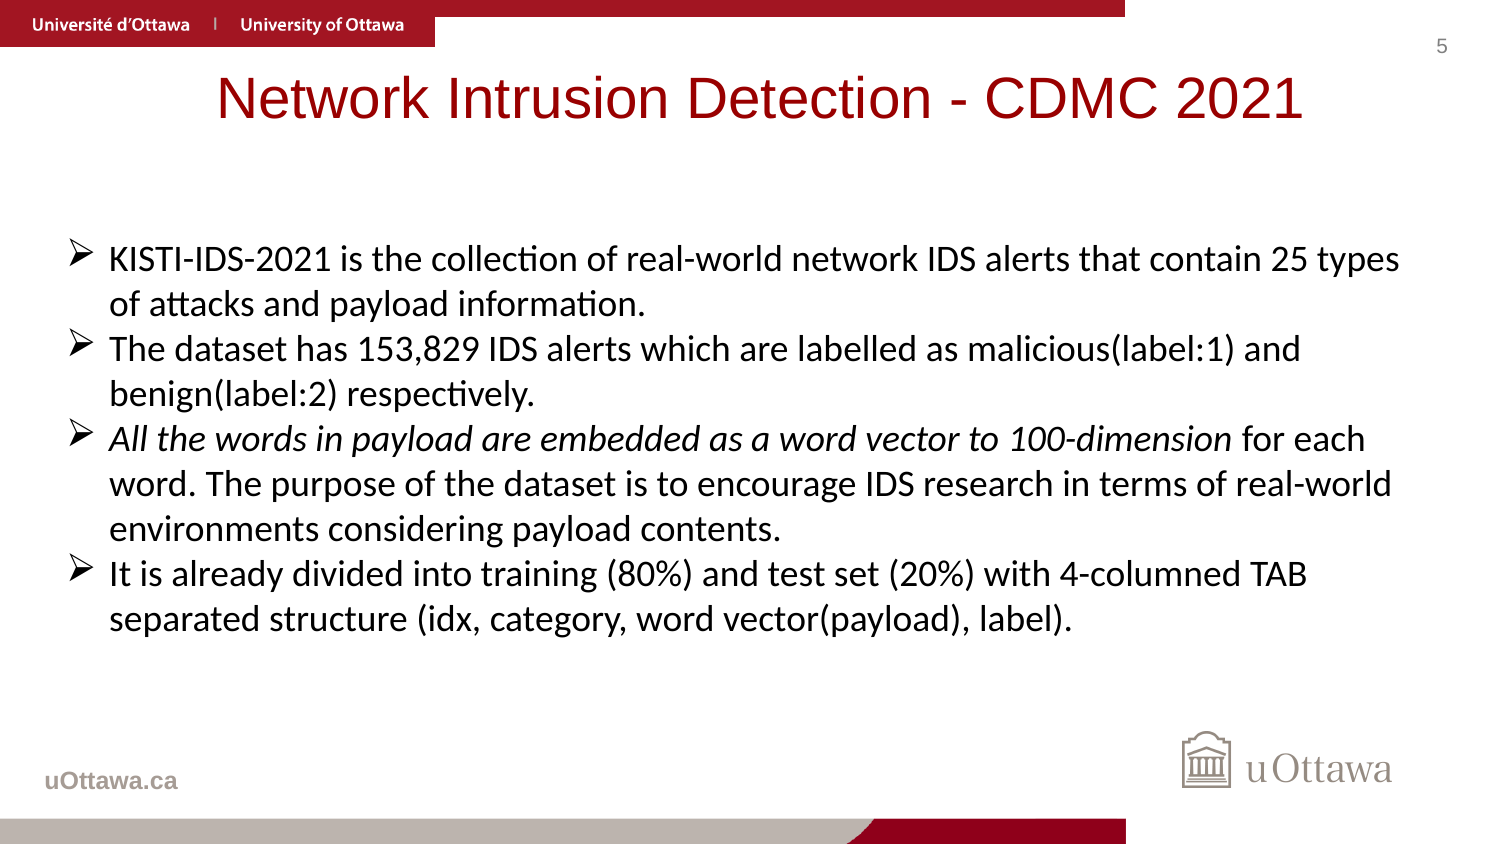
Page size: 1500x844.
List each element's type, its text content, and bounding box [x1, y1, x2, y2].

picture [0, 0, 1125, 47]
picture [1182, 731, 1392, 788]
picture [0, 819, 1126, 844]
text_box KISTI-IDS-2021 is the collection of real-world network IDS alerts that contain 25 types of attacks and payload information. The dataset has 153,829 IDS alerts which are labelled as malicious(label:1) and benign(label:2) respectively. All the words in payload are embedded as a word vector to 100-dimension for each word. The purpose of the dataset is to encourage IDS research in terms of real-world environments considering payload contents. It is already divided into training (80%) and test set (20%) with 4-columned TAB separated structure (idx, category, word vector(payload), label). [56, 182, 1444, 689]
text_box Network Intrusion Detection - CDMC 2021 [205, 54, 1340, 136]
